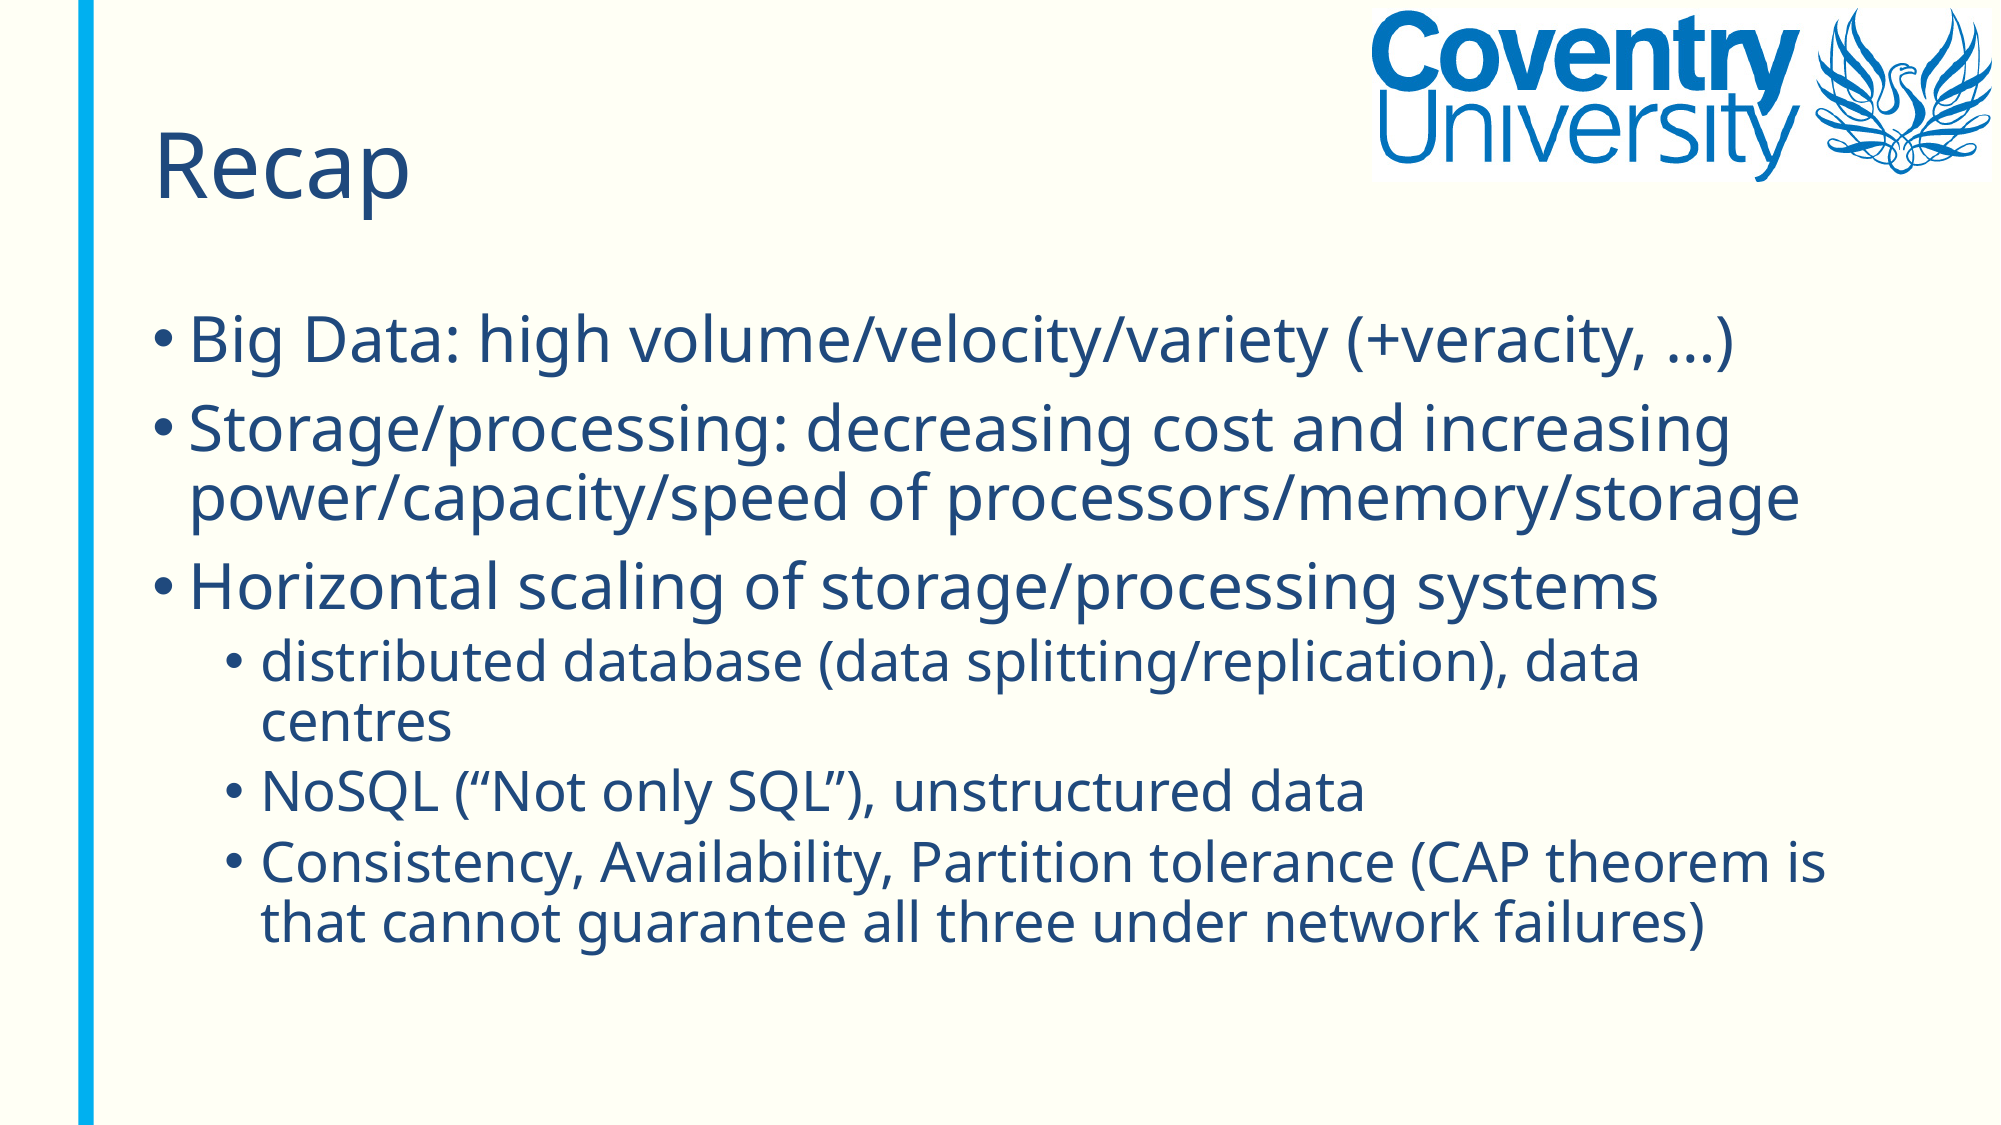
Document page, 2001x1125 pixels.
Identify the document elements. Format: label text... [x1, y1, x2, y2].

list Big Data: high volume/velocity/variety (+veracity, …) Storage/processing: decreasing cost and increasing power/capacity/speed of processors/memory/storage Horizontal scaling of storage/processing systems distributed database (data splitting/replication), data centres NoSQL (“Not only SQL”), unstructured data Consistency, Availability, Partition tolerance (CAP theorem is that cannot guarantee all three under network failures) [137, 299, 1863, 1014]
title Recap [137, 59, 1863, 278]
picture [1372, 8, 1992, 182]
